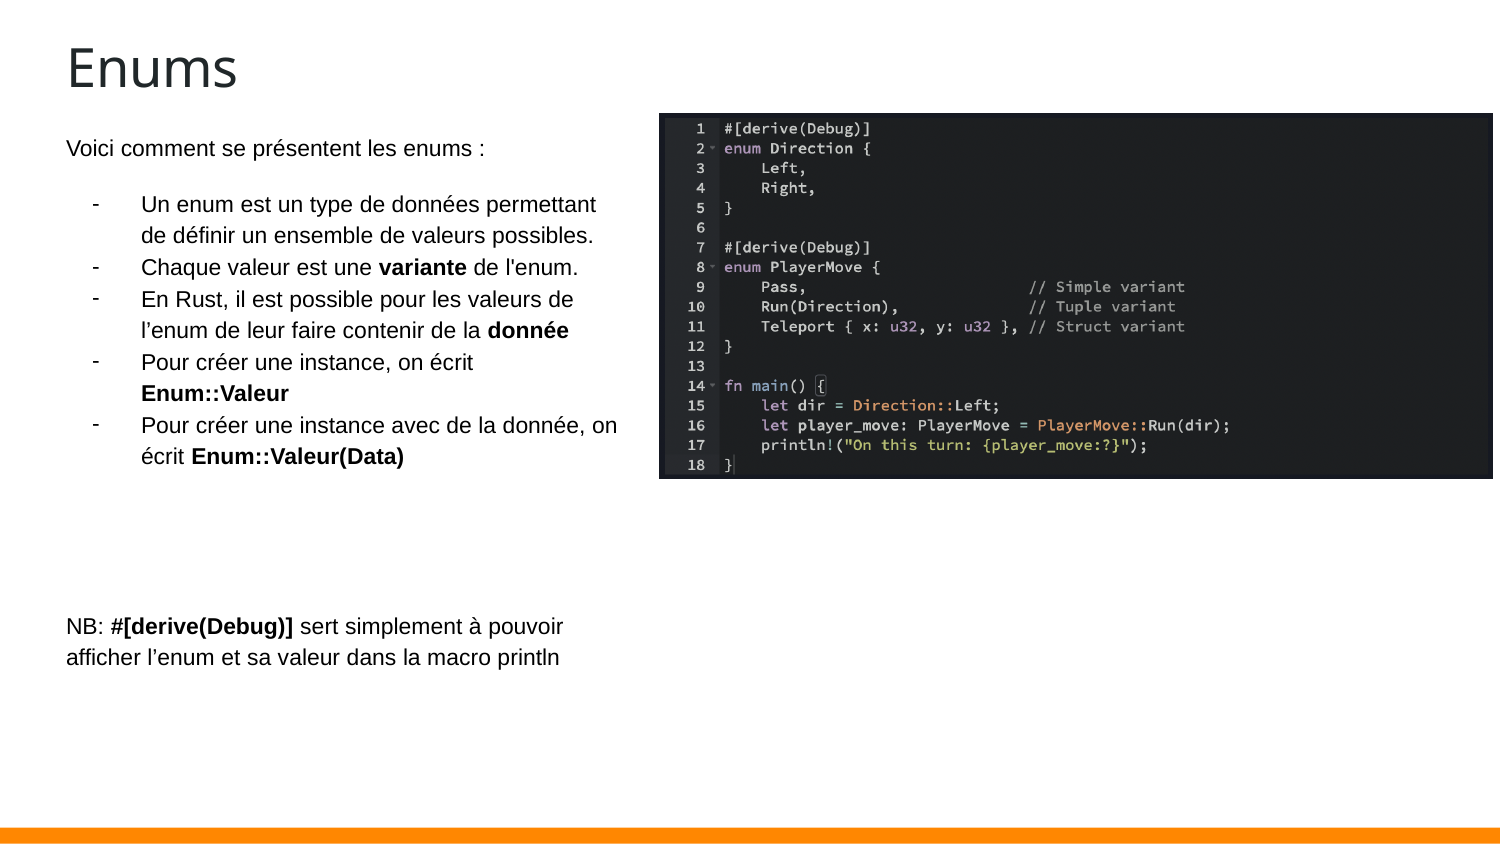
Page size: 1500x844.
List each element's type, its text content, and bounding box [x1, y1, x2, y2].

picture [659, 113, 1493, 479]
list Voici comment se présentent les enums : Un enum est un type de données permettant de définir un ensemble de valeurs possibles. Chaque valeur est une variante de l'enum. En Rust, il est possible pour les valeurs de l’enum de leur faire contenir de la donnée Pour créer une instance, on écrit Enum::Valeur Pour créer une instance avec de la donnée, on écrit Enum::Valeur(Data) NB: #[derive(Debug)] sert simplement à pouvoir afficher l’enum et sa valeur dans la macro println [51, 113, 640, 813]
title Enums [51, 18, 1449, 114]
